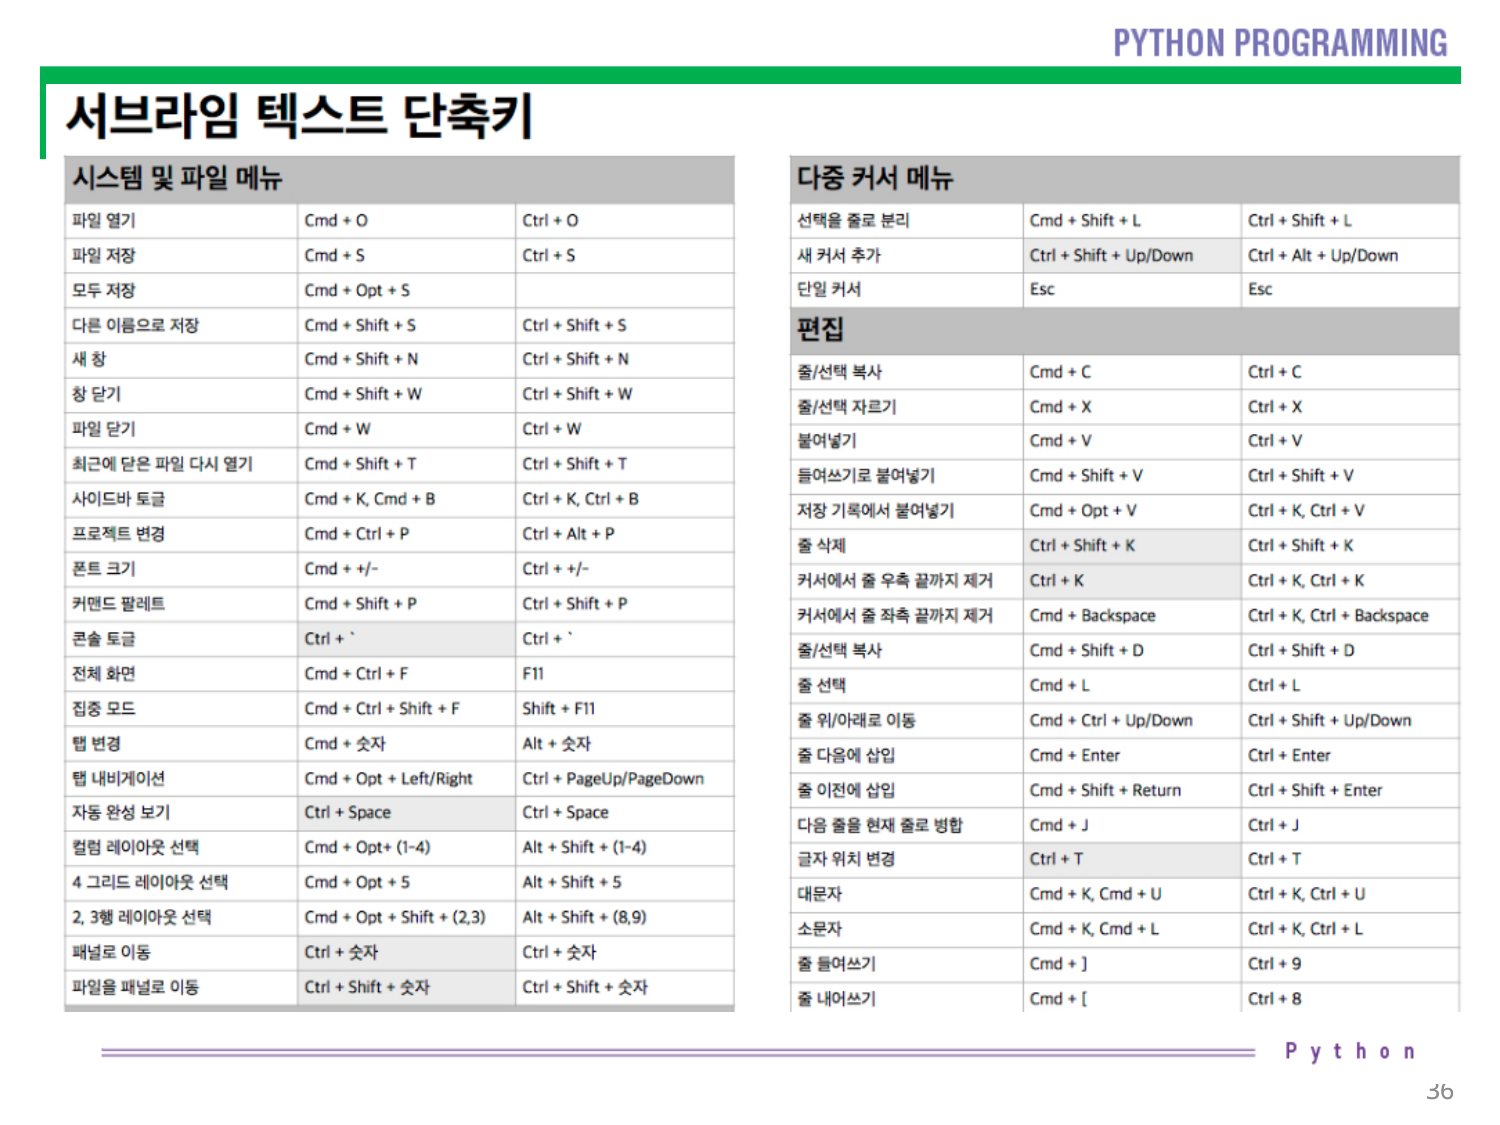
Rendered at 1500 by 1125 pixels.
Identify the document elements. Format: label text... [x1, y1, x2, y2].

picture [18, 1020, 1483, 1084]
slide_number 36 [1119, 1071, 1470, 1112]
picture [46, 84, 1468, 1012]
picture [1106, 13, 1462, 66]
